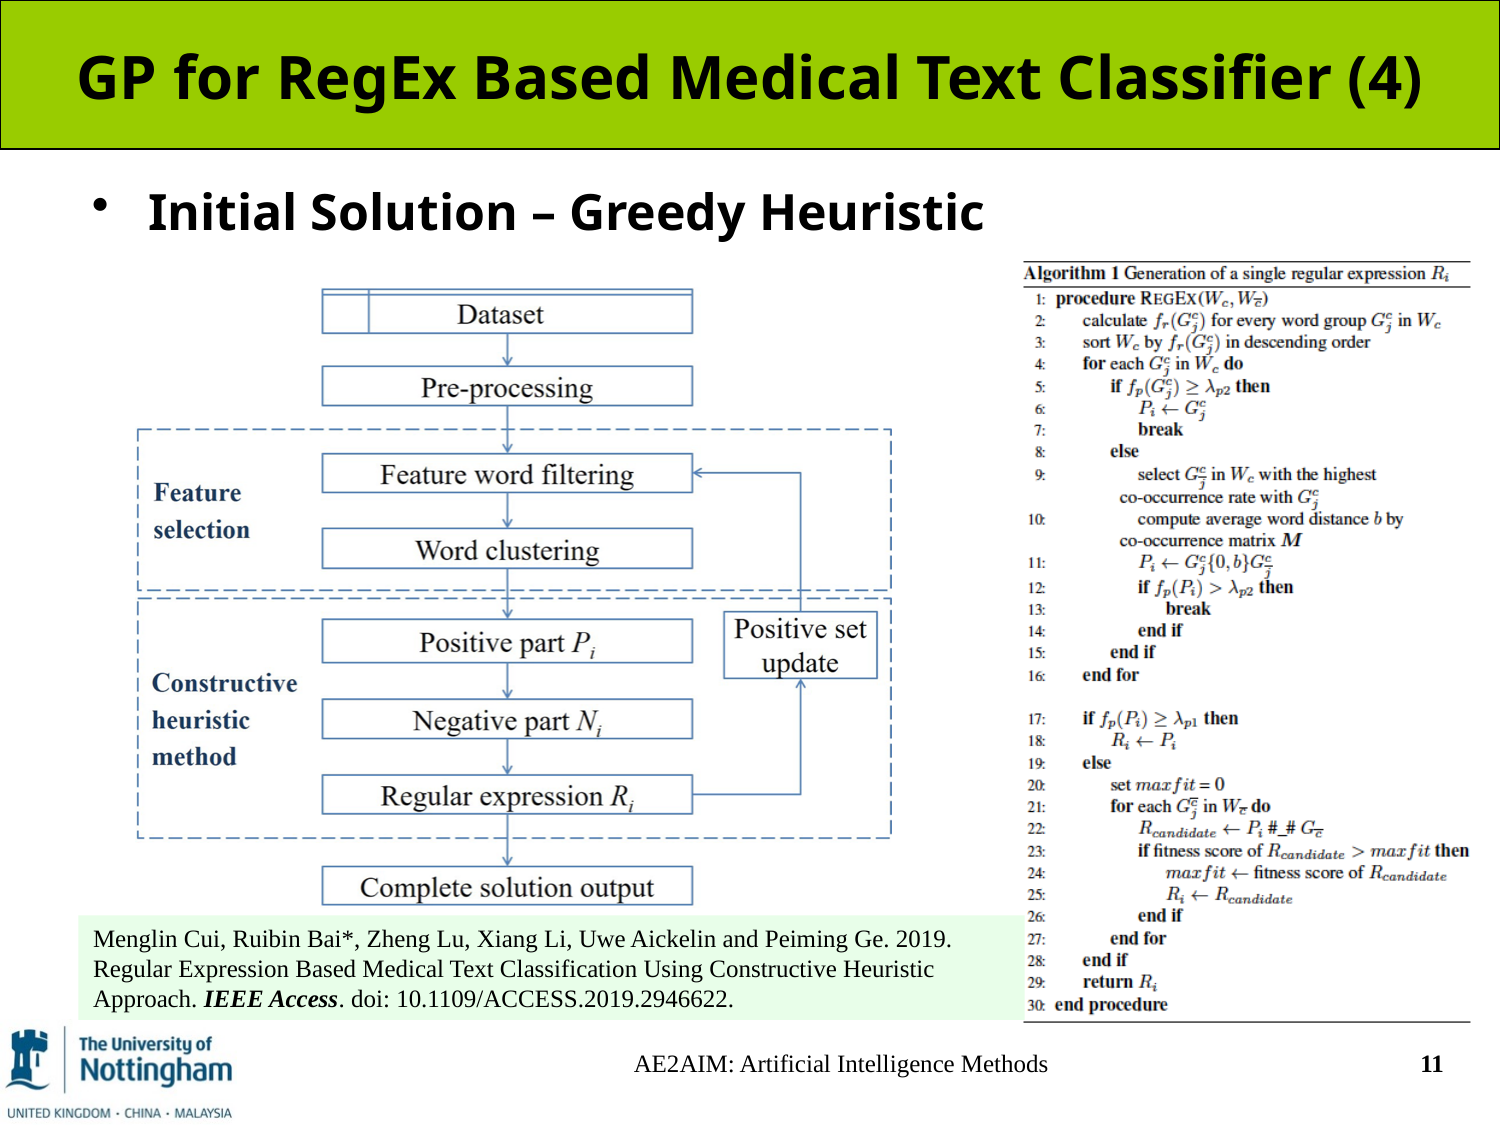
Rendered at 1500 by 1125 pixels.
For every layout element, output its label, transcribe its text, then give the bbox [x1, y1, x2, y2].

text_box Menglin Cui, Ruibin Bai*, Zheng Lu, Xiang Li, Uwe Aickelin and Peiming Ge. 2019. Regular Expression Based Medical Text Classification Using Constructive Heuristic Approach. IEEE Access. doi: 10.1109/ACCESS.2019.2946622. [78, 915, 1015, 1020]
picture [1020, 254, 1479, 1030]
slide_number 11 [1293, 1039, 1460, 1118]
title GP for RegEx Based Medical Text Classifier (4) [53, 2, 1447, 149]
picture [135, 286, 892, 922]
list Initial Solution – Greedy Heuristic [76, 172, 1428, 1012]
footer AE2AIM: Artificial Intelligence Methods [430, 1039, 1259, 1118]
picture [0, 1019, 237, 1125]
